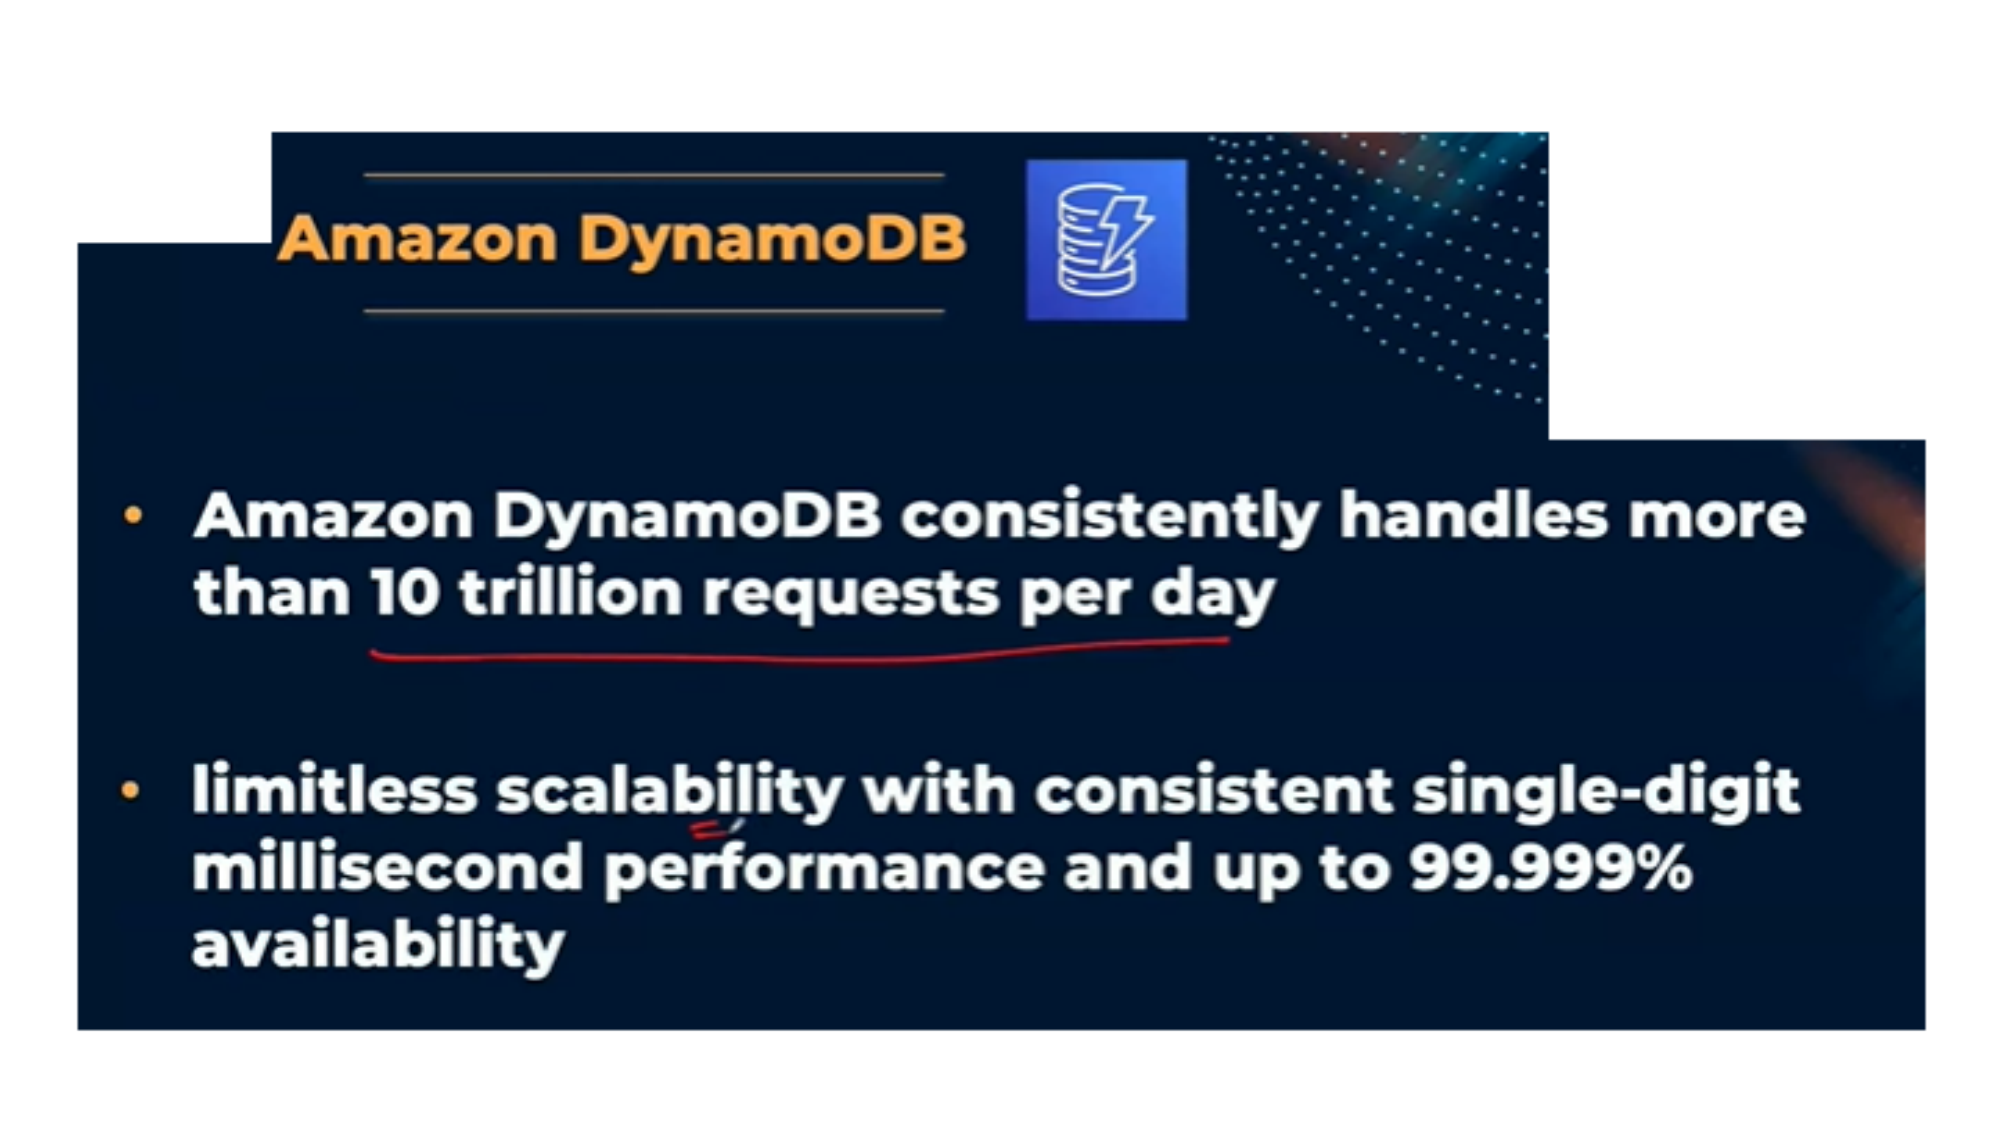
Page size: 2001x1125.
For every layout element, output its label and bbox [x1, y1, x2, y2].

picture [37, 72, 1968, 1081]
